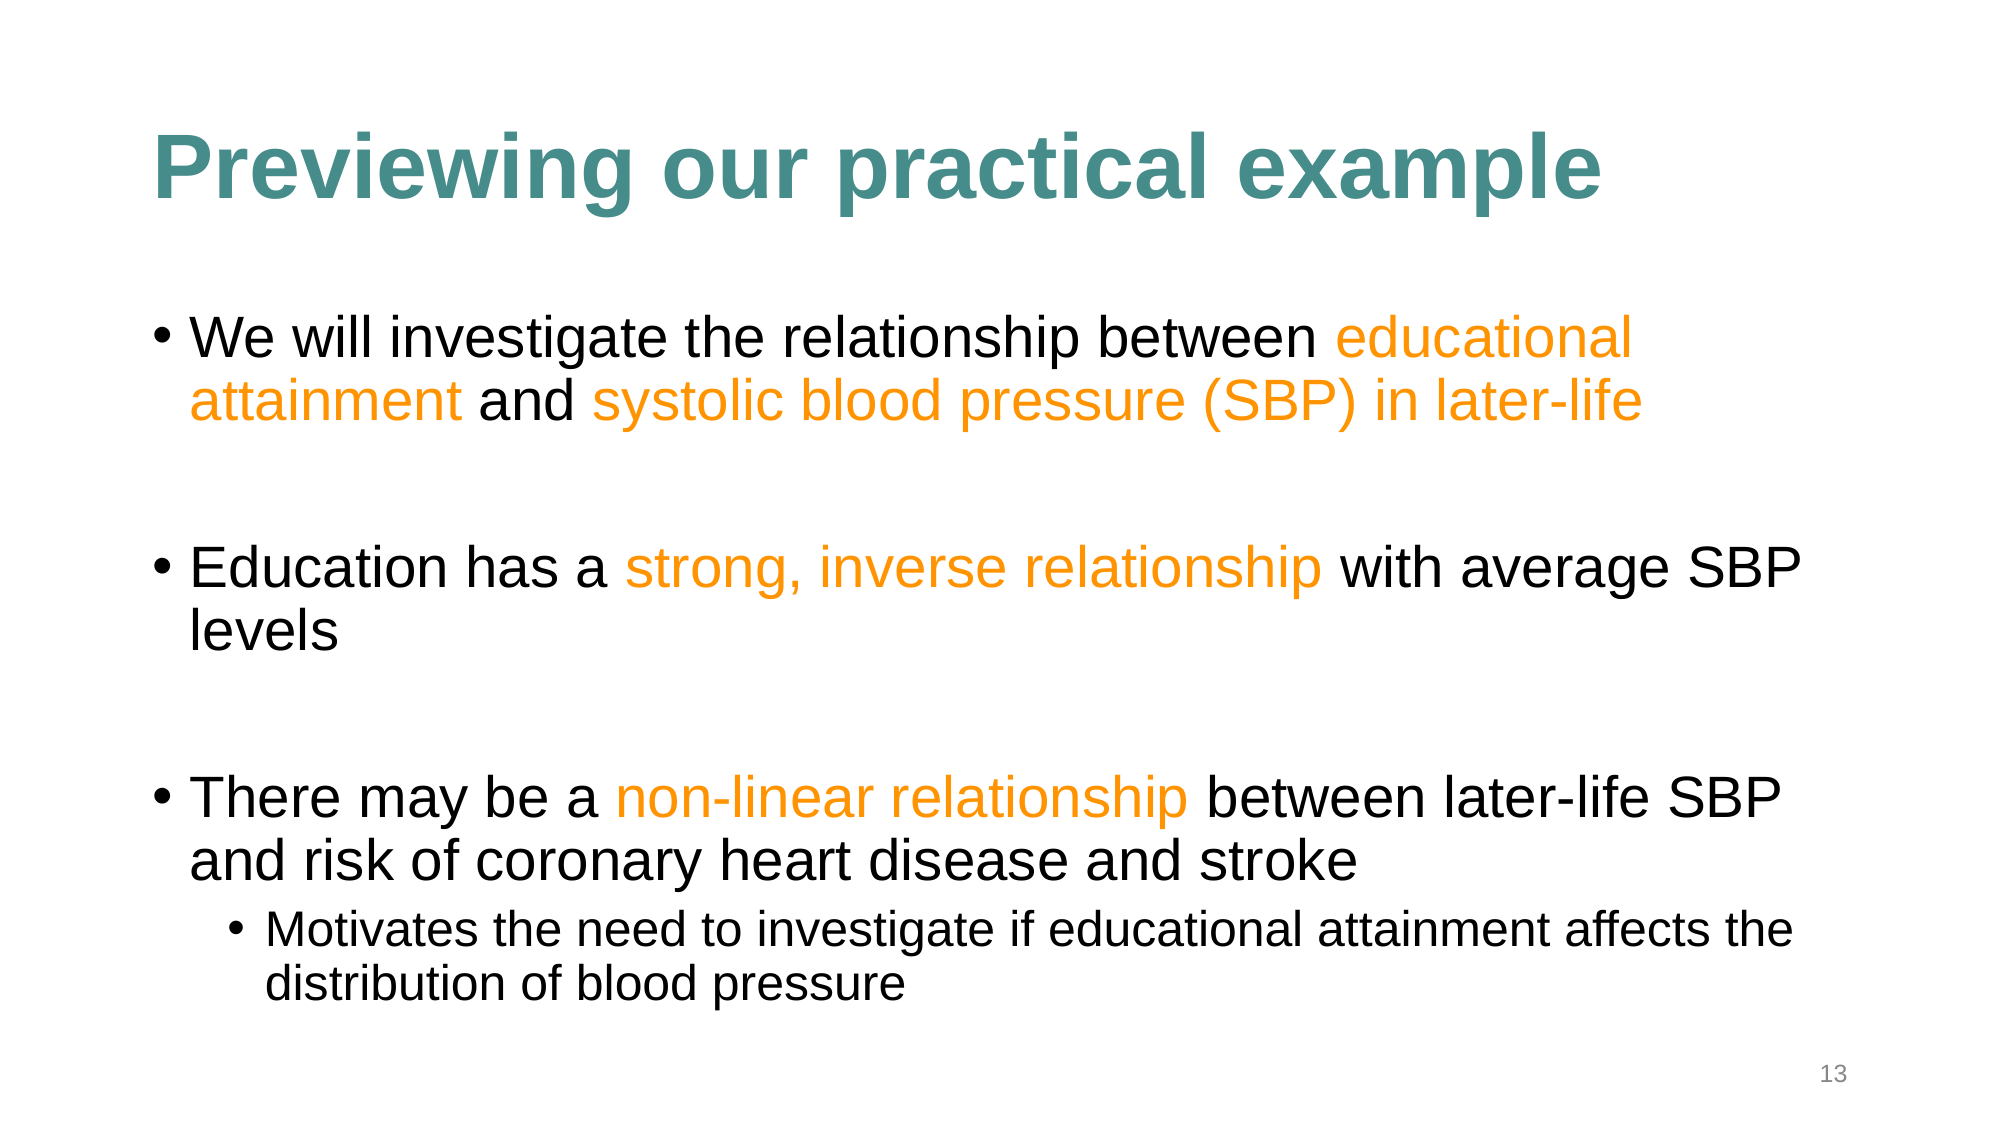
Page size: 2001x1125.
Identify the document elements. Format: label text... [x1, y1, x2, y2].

slide_number 13 [1412, 1042, 1863, 1103]
title Previewing our practical example [137, 59, 1863, 278]
list We will investigate the relationship between educational attainment and systolic blood pressure (SBP) in later-life Education has a strong, inverse relationship with average SBP levels There may be a non-linear relationship between later-life SBP and risk of coronary heart disease and stroke Motivates the need to investigate if educational attainment affects the distribution of blood pressure [137, 299, 1863, 1043]
